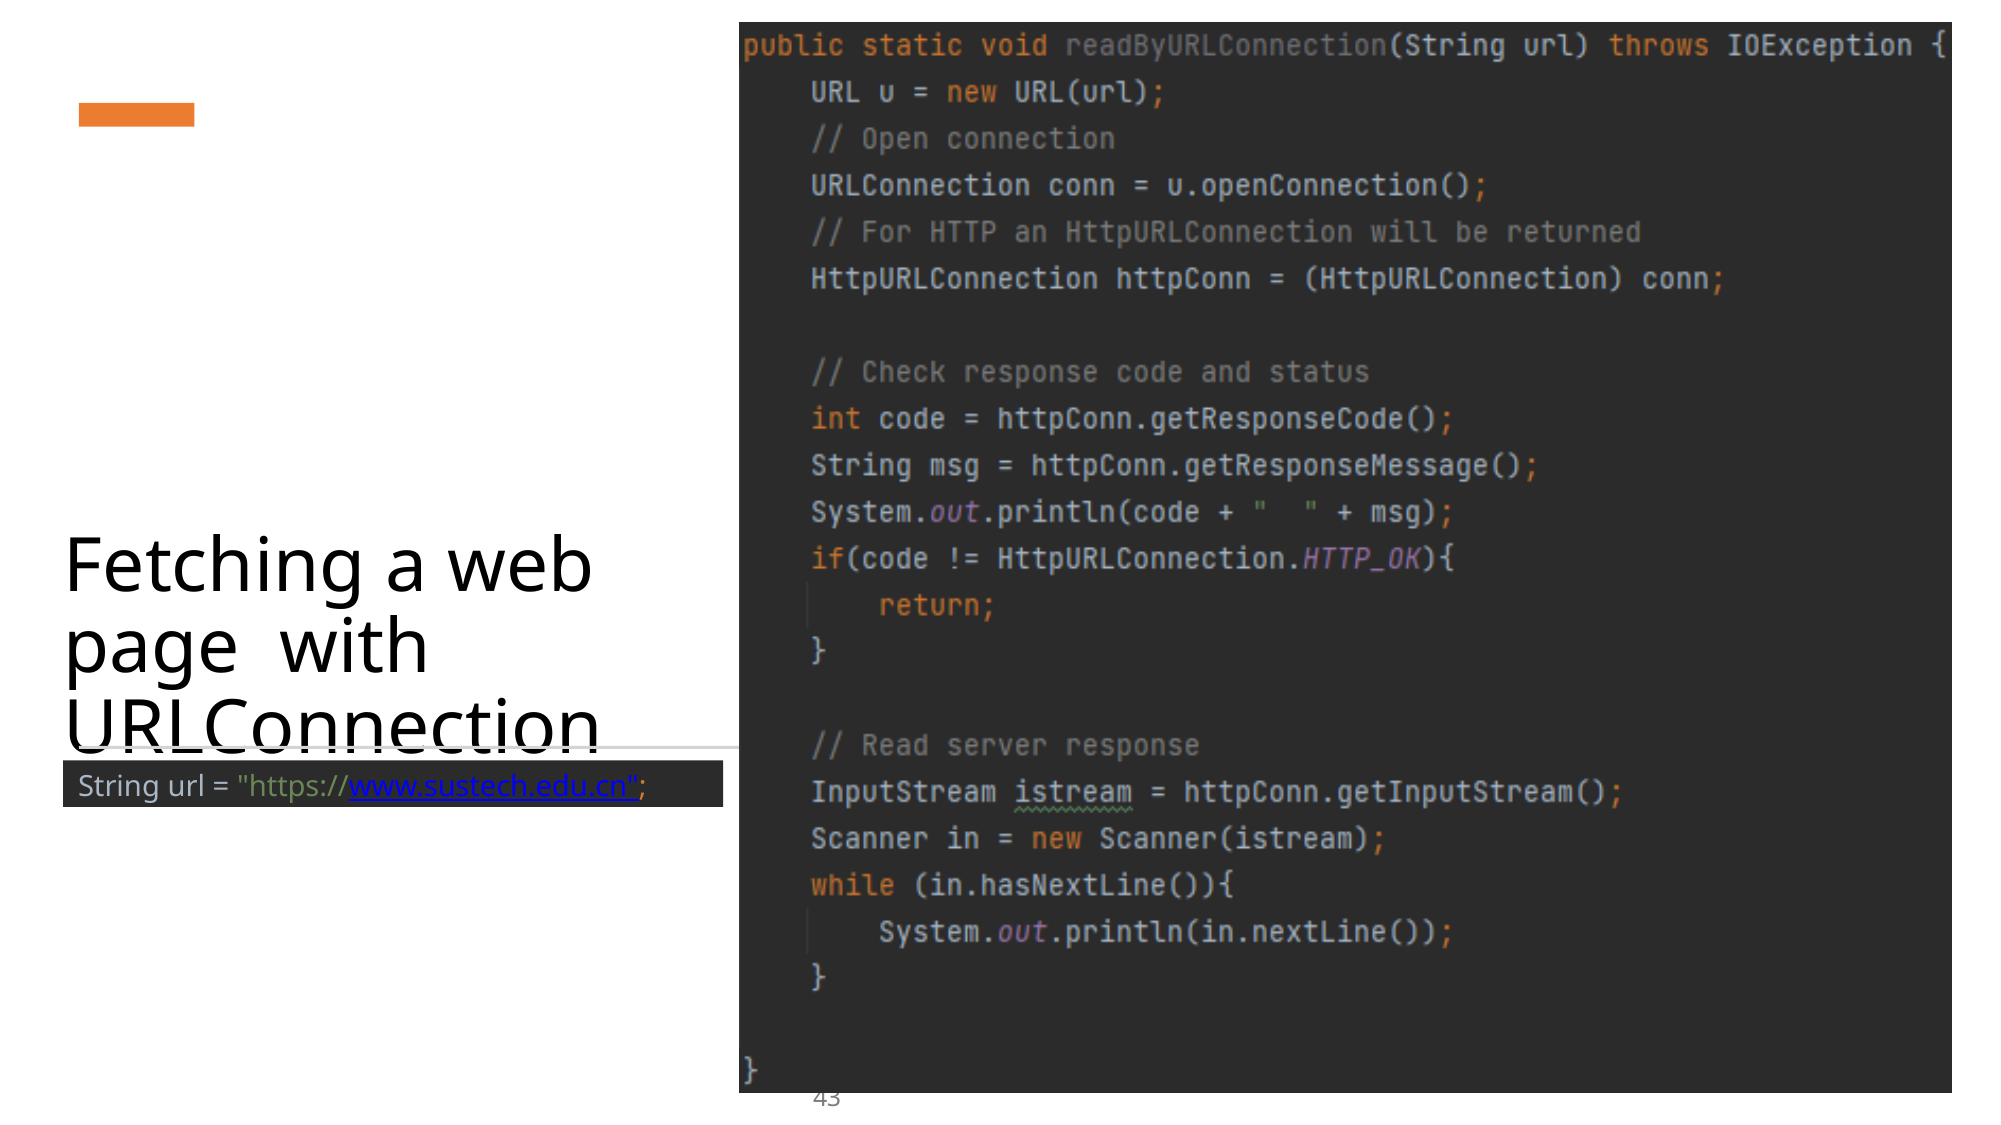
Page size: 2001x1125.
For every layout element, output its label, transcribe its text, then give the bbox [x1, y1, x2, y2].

text_box String url = "https://www.sustech.edu.cn"; [63, 760, 724, 807]
text_box [78, 745, 732, 749]
text_box Fetching a web page with URLConnection [61, 513, 721, 769]
picture [738, 22, 1952, 1093]
text_box [78, 102, 195, 127]
text_box TAO Yida@SUSTECH 43 [813, 1102, 1907, 1112]
